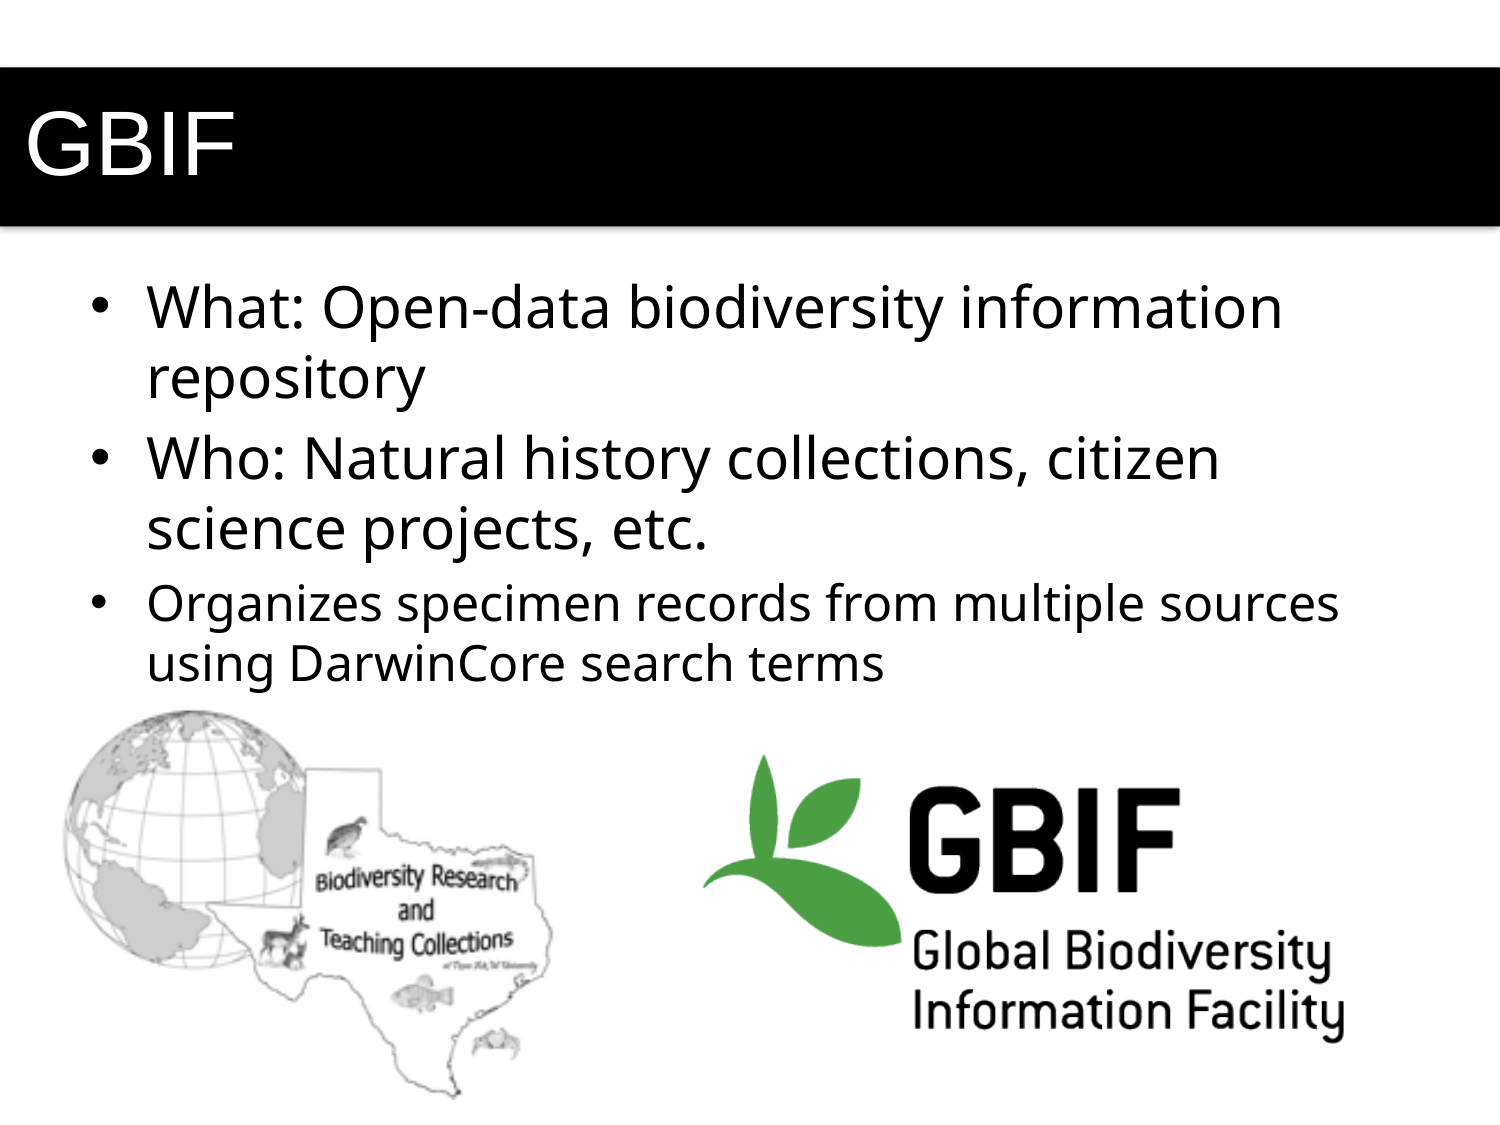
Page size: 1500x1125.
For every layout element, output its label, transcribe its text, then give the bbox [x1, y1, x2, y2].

picture [54, 702, 558, 1100]
text_box GBIF [9, 45, 1500, 233]
picture [651, 709, 1393, 1068]
list What: Open-data biodiversity information repository Who: Natural history collections, citizen science projects, etc. Organizes specimen records from multiple sources using DarwinCore search terms [75, 262, 1425, 1005]
text_box [0, 67, 9, 227]
